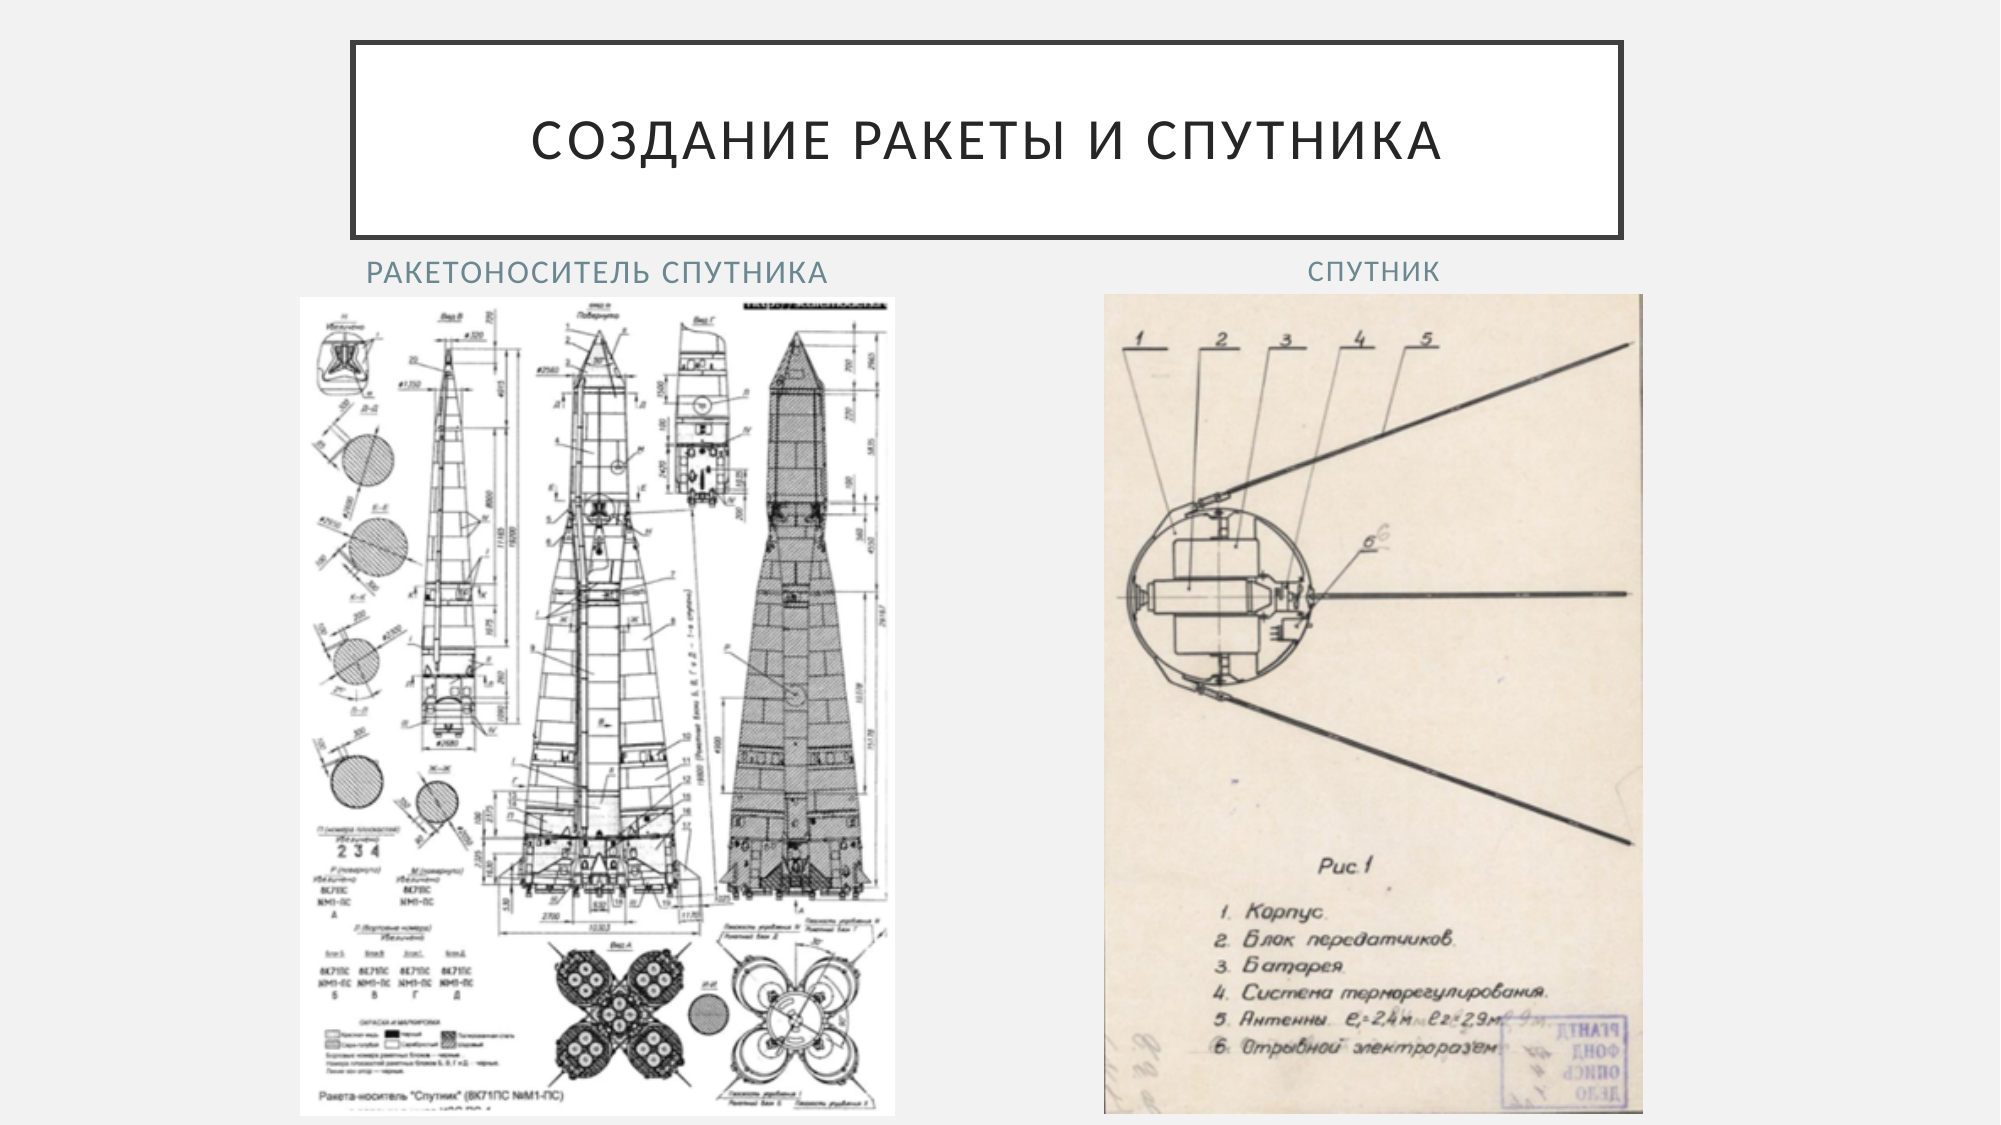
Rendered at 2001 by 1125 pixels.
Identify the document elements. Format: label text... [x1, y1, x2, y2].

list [1104, 294, 1643, 1114]
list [299, 297, 895, 1116]
list Спутник [1023, 243, 1725, 295]
list Ракетоноситель спутника [246, 243, 948, 298]
title Создание ракеты и спутника [350, 40, 1624, 240]
